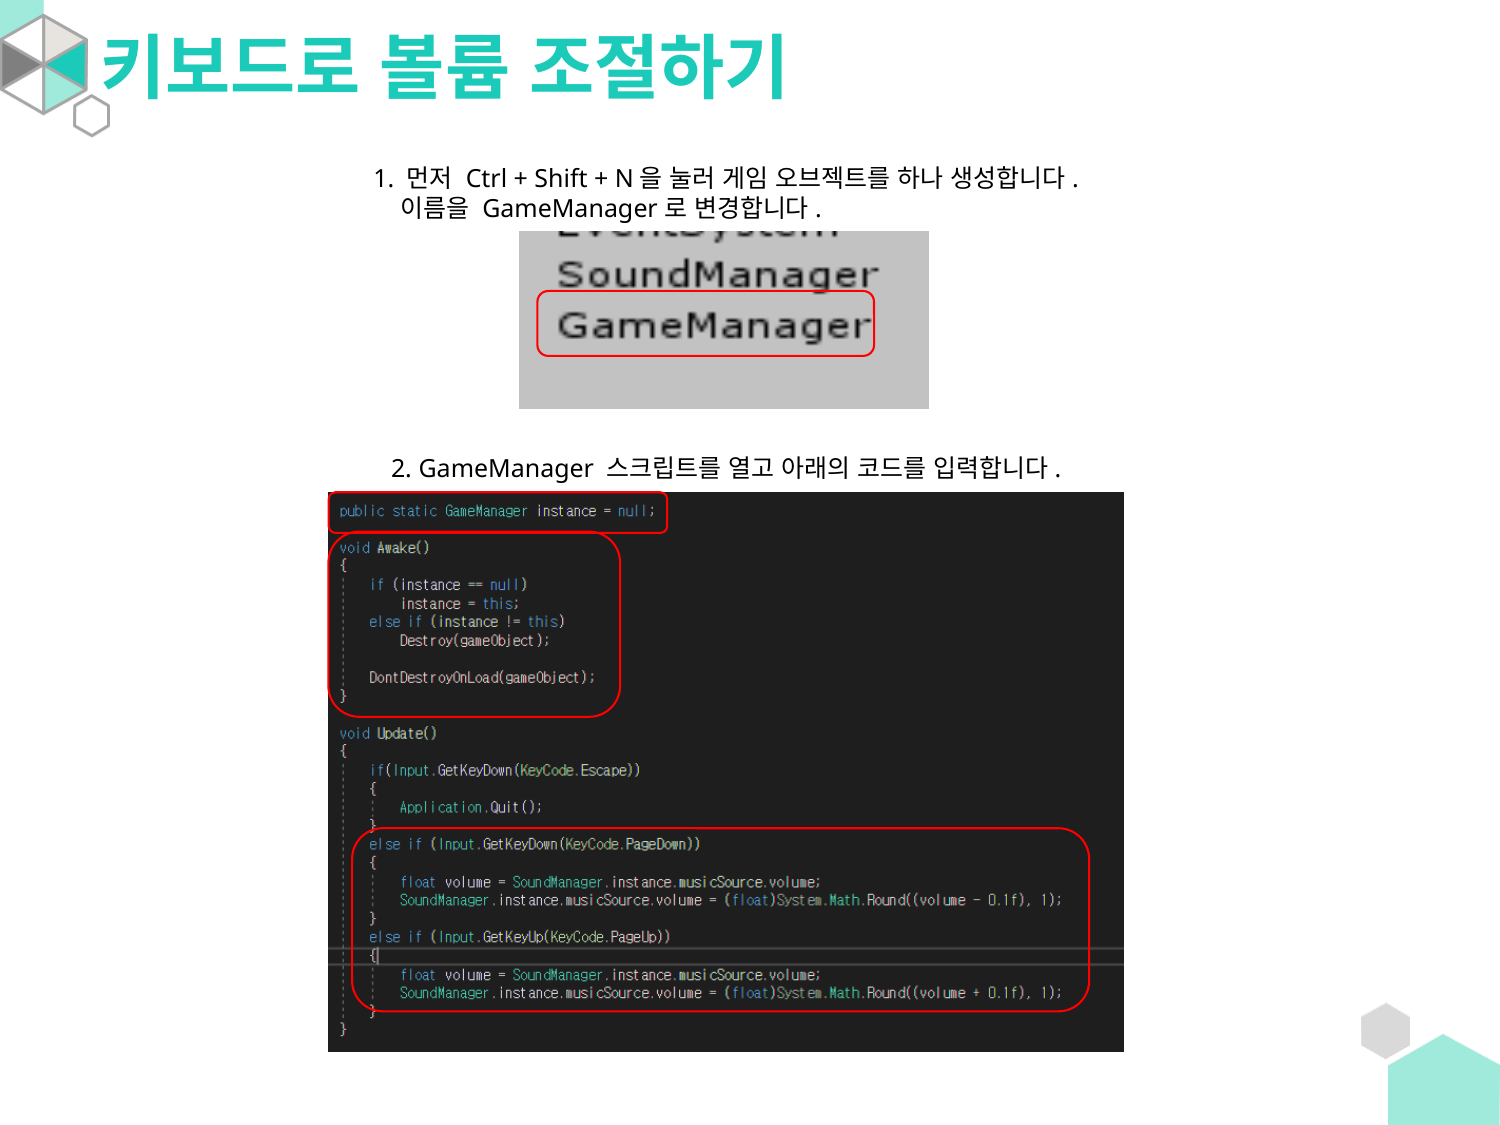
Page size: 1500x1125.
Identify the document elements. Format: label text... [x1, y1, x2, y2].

picture [0, 0, 1500, 1125]
text_box 키보드로 볼륨 조절하기 [85, 0, 1233, 132]
text_box 1. 먼저 Ctrl + Shift + N을 눌러 게임 오브젝트를 하나 생성합니다. 이름을 GameManager로 변경합니다. [358, 154, 1094, 230]
text_box 2. GameManager 스크립트를 열고 아래의 코드를 입력합니다. [376, 445, 1077, 491]
